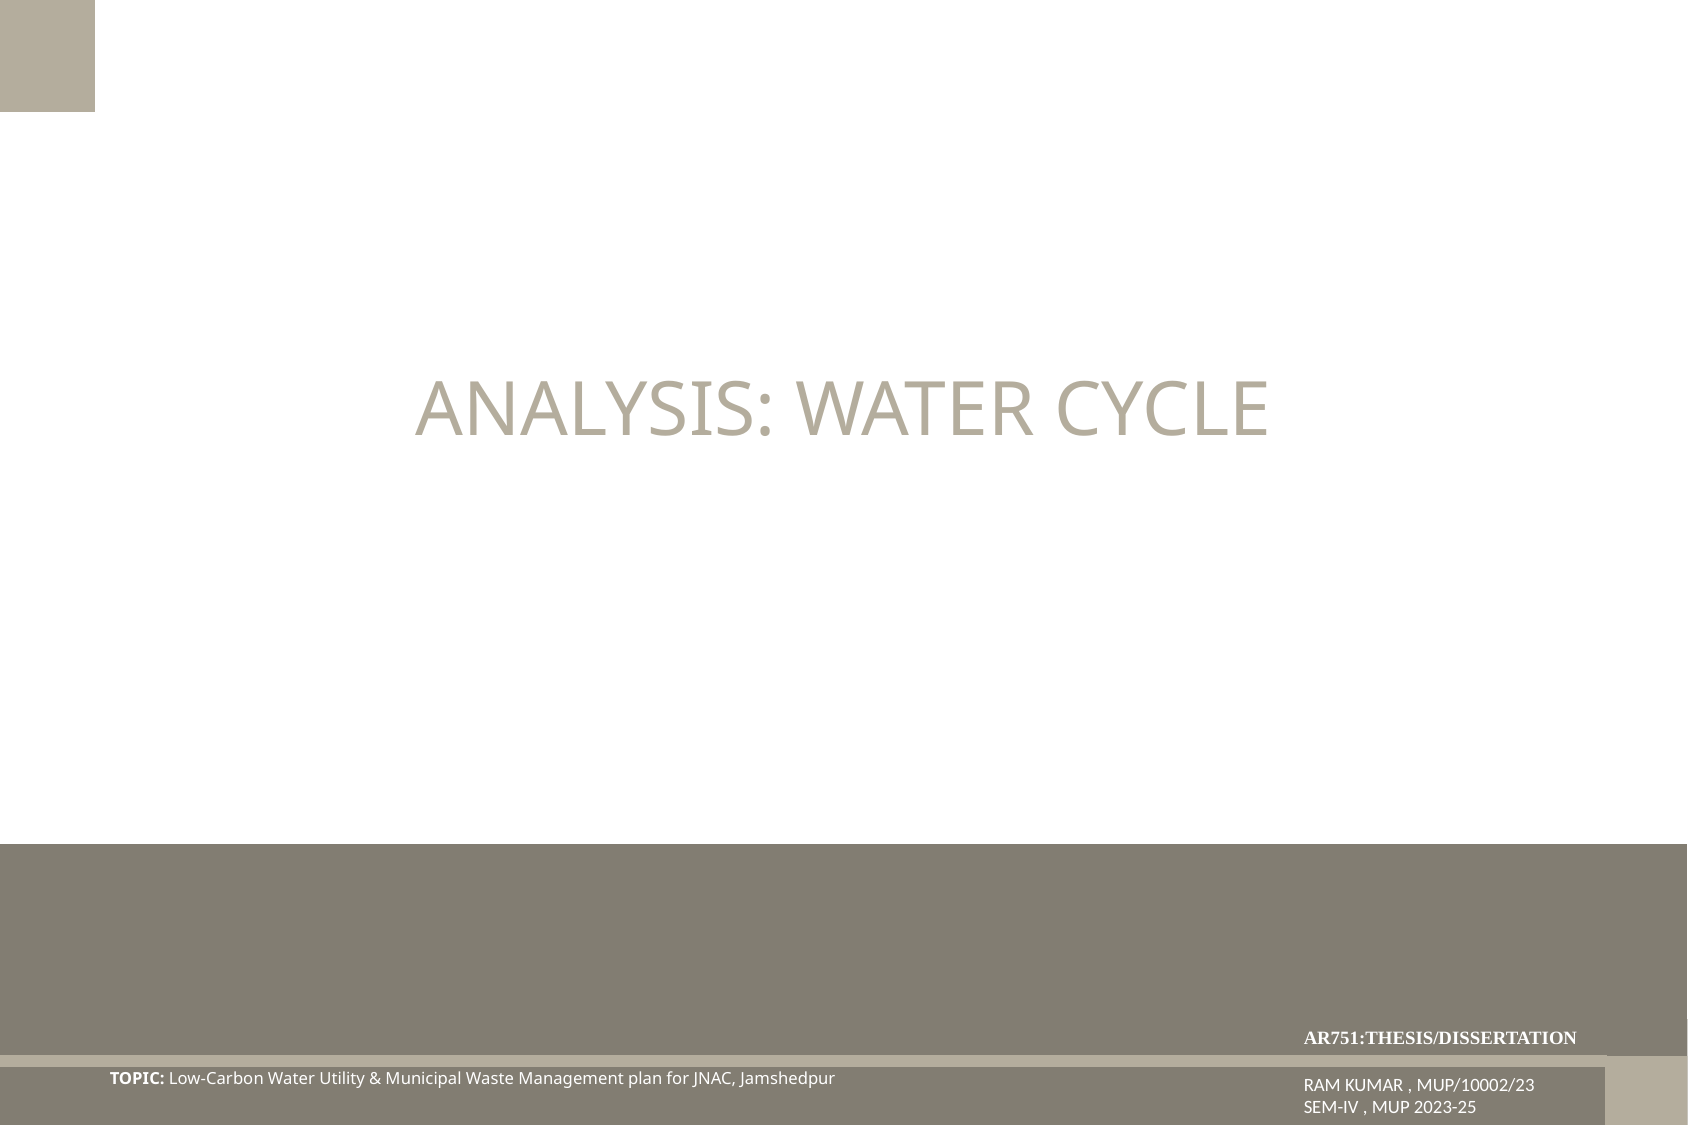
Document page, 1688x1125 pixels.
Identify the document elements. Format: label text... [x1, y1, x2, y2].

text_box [0, 1014, 1688, 1125]
text_box ANALYSIS: WATER CYCLE [0, 395, 1688, 451]
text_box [0, 843, 1688, 1013]
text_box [0, 0, 96, 113]
